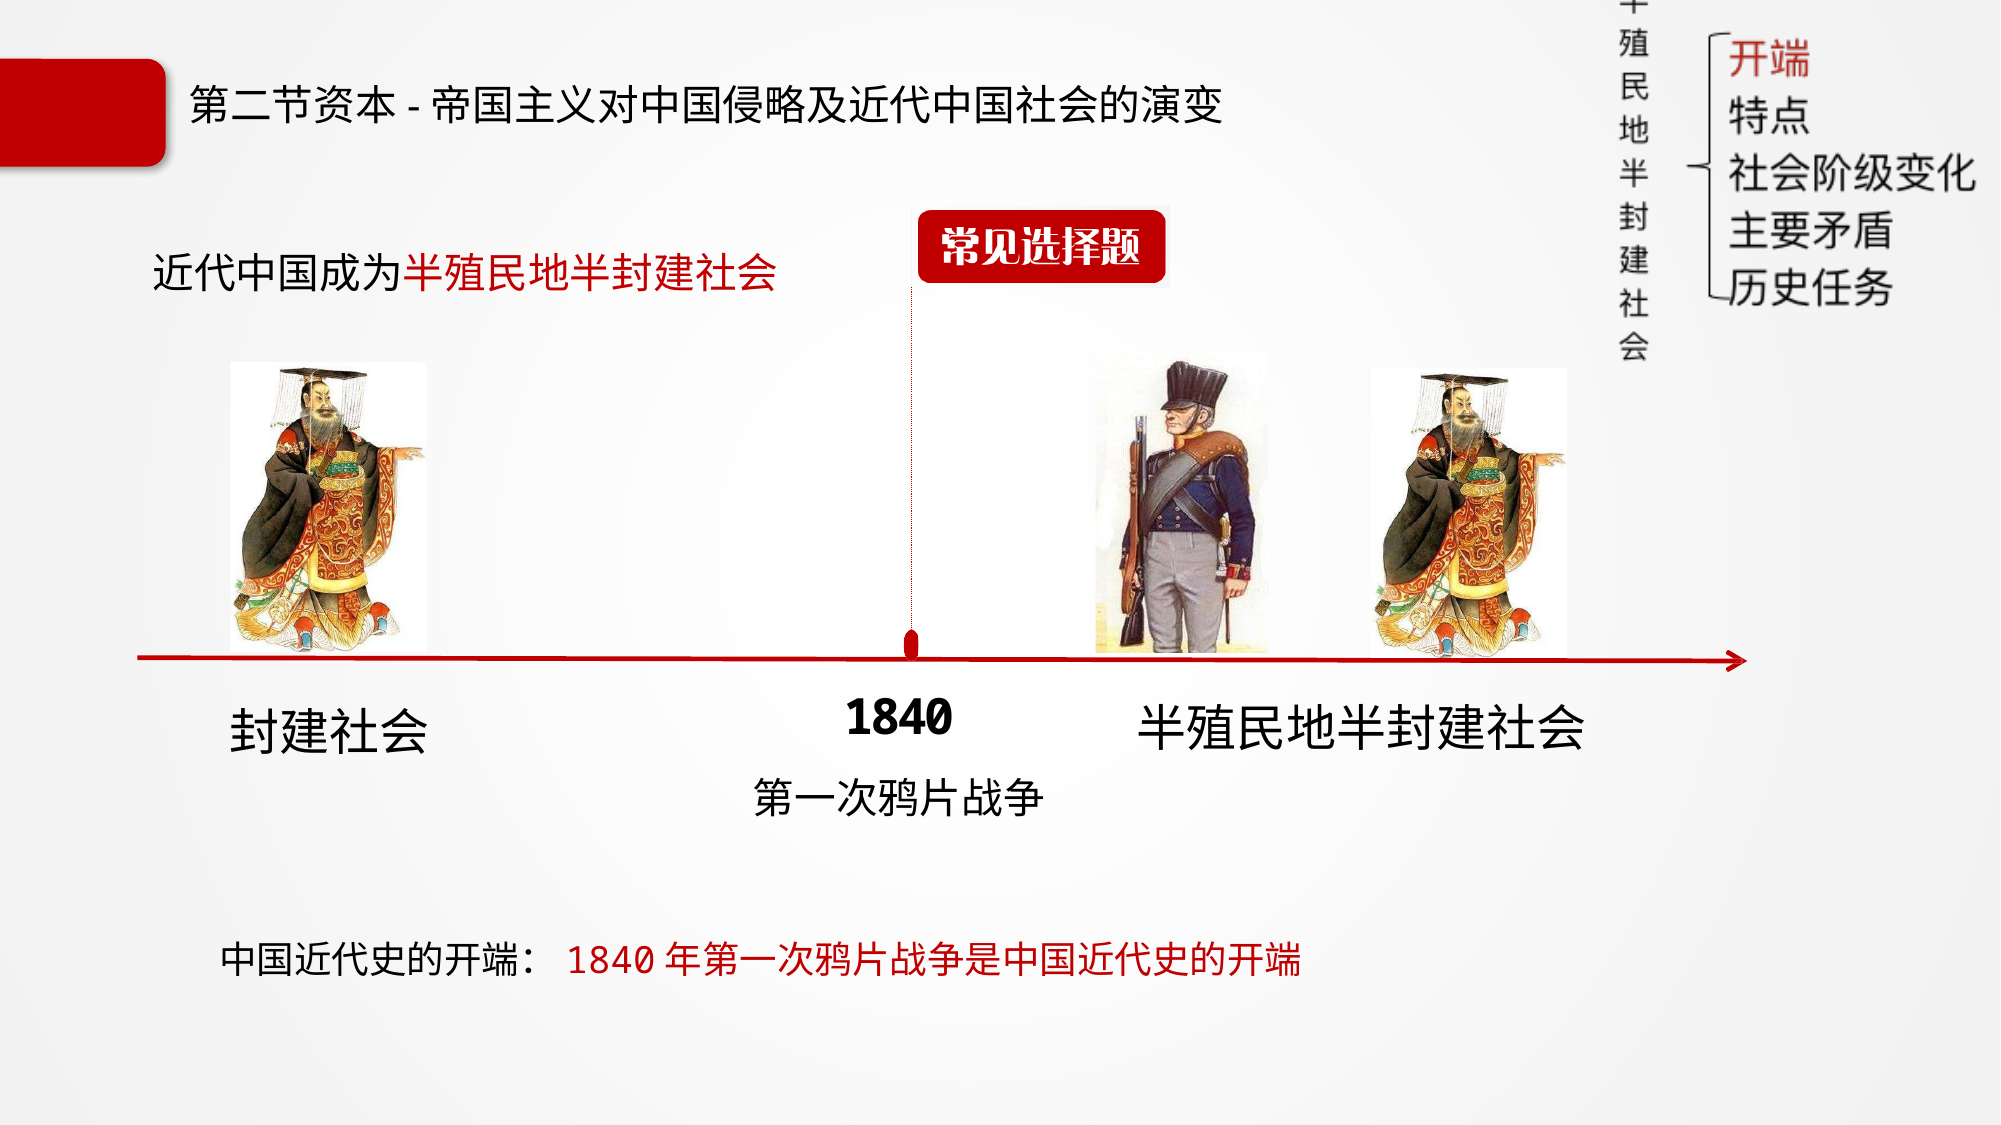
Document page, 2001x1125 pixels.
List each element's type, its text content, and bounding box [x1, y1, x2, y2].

text_box [1047, 650, 1748, 672]
text_box [903, 629, 919, 650]
text_box 中国近代史的开端：1840年第一次鸦片战争是中国近代史的开端 [204, 860, 1633, 989]
list 近代中国成为半殖民地半封建社会 [137, 164, 1610, 313]
text_box [1371, 368, 1568, 658]
picture [0, 0, 2000, 1125]
text_box [137, 655, 750, 662]
text_box [1095, 353, 1269, 653]
text_box 1840 第一次鸦片战争 [750, 650, 1047, 822]
text_box 第二节资本-帝国主义对中国侵略及近代中国社会的演变 [173, 77, 1610, 137]
text_box [230, 362, 427, 652]
picture [911, 205, 1170, 288]
text_box 半殖民地半封建社会 [1121, 688, 1622, 764]
text_box 封建社会 [214, 692, 463, 768]
